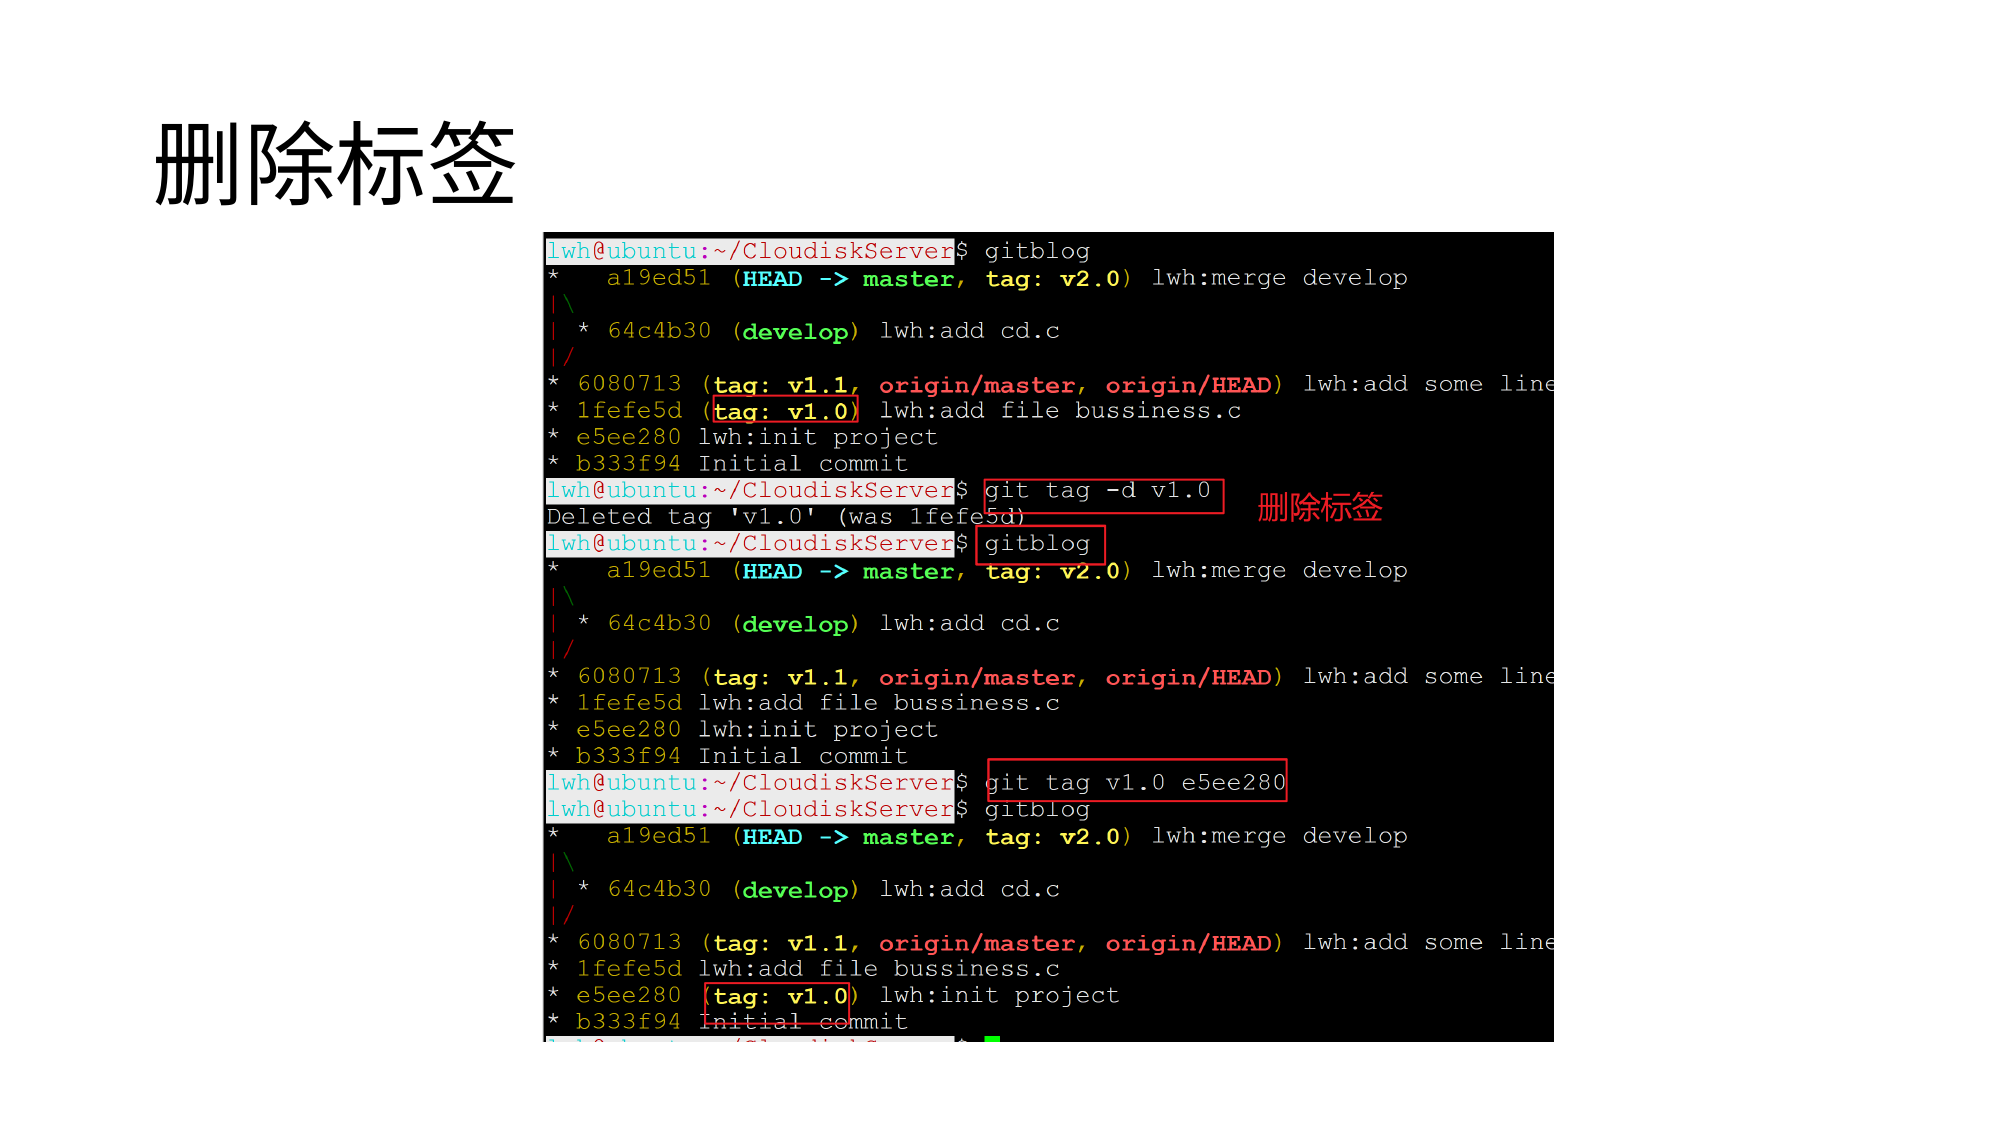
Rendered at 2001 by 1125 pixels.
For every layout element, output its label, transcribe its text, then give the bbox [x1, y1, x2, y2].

picture [542, 232, 1554, 1042]
title 删除标签 [137, 59, 1863, 278]
